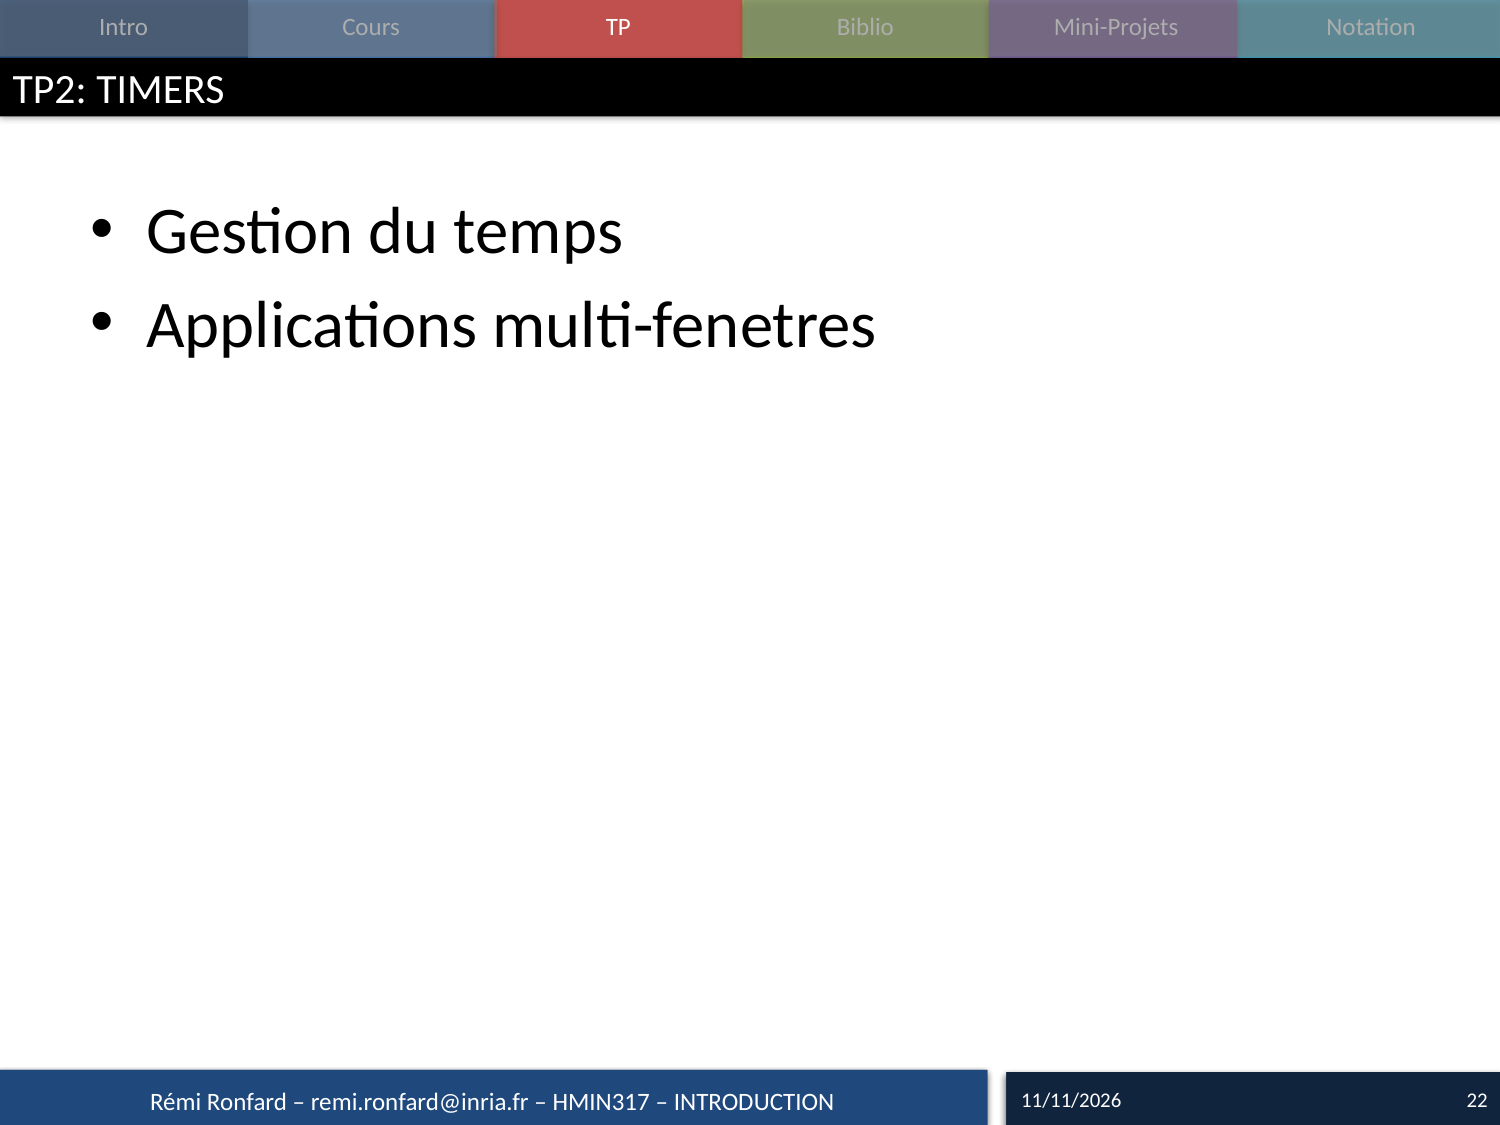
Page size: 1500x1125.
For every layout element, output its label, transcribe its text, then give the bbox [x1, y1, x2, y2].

footer Rémi Ronfard – remi.ronfard@inria.fr – HMIN317 – INTRODUCTION [0, 1072, 988, 1125]
slide_number 22 [1153, 1071, 1500, 1125]
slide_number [1006, 1070, 1153, 1125]
title TP2: TIMERS [0, 58, 1500, 117]
list Gestion du temps Applications multi-fenetres [75, 179, 1425, 1005]
